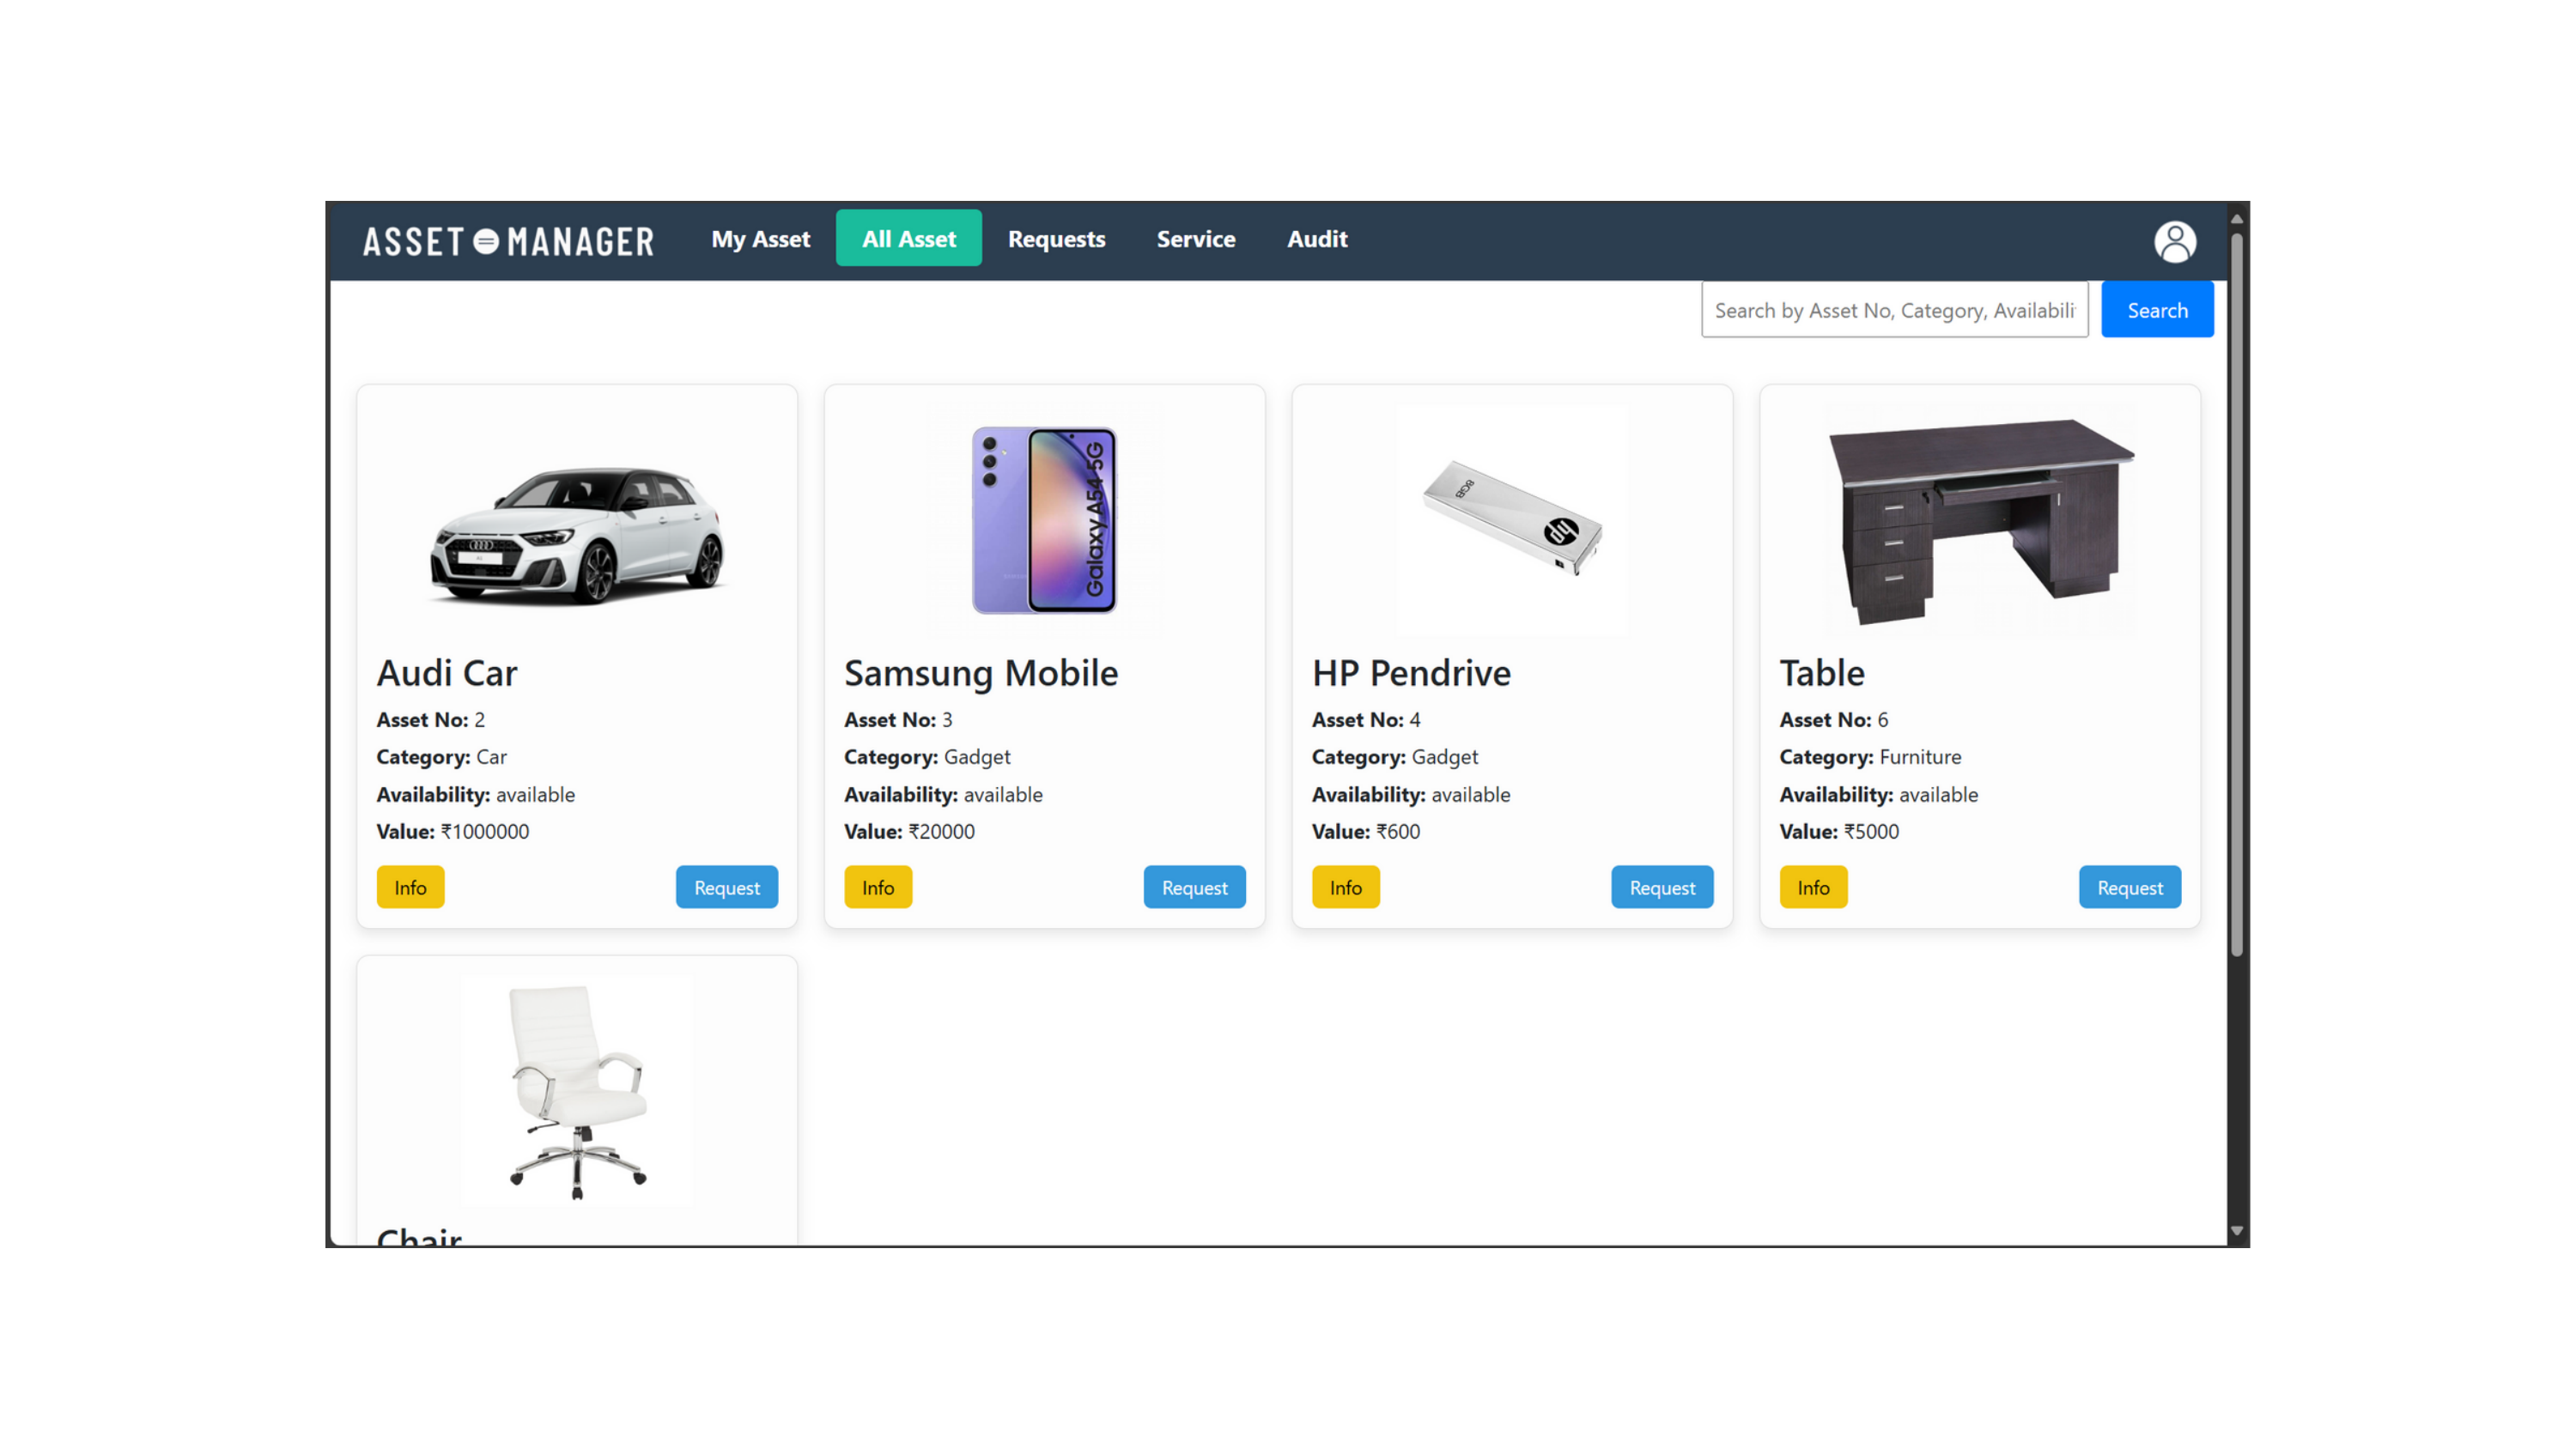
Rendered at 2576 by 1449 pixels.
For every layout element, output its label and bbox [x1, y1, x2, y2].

text_box [325, 201, 2251, 1248]
